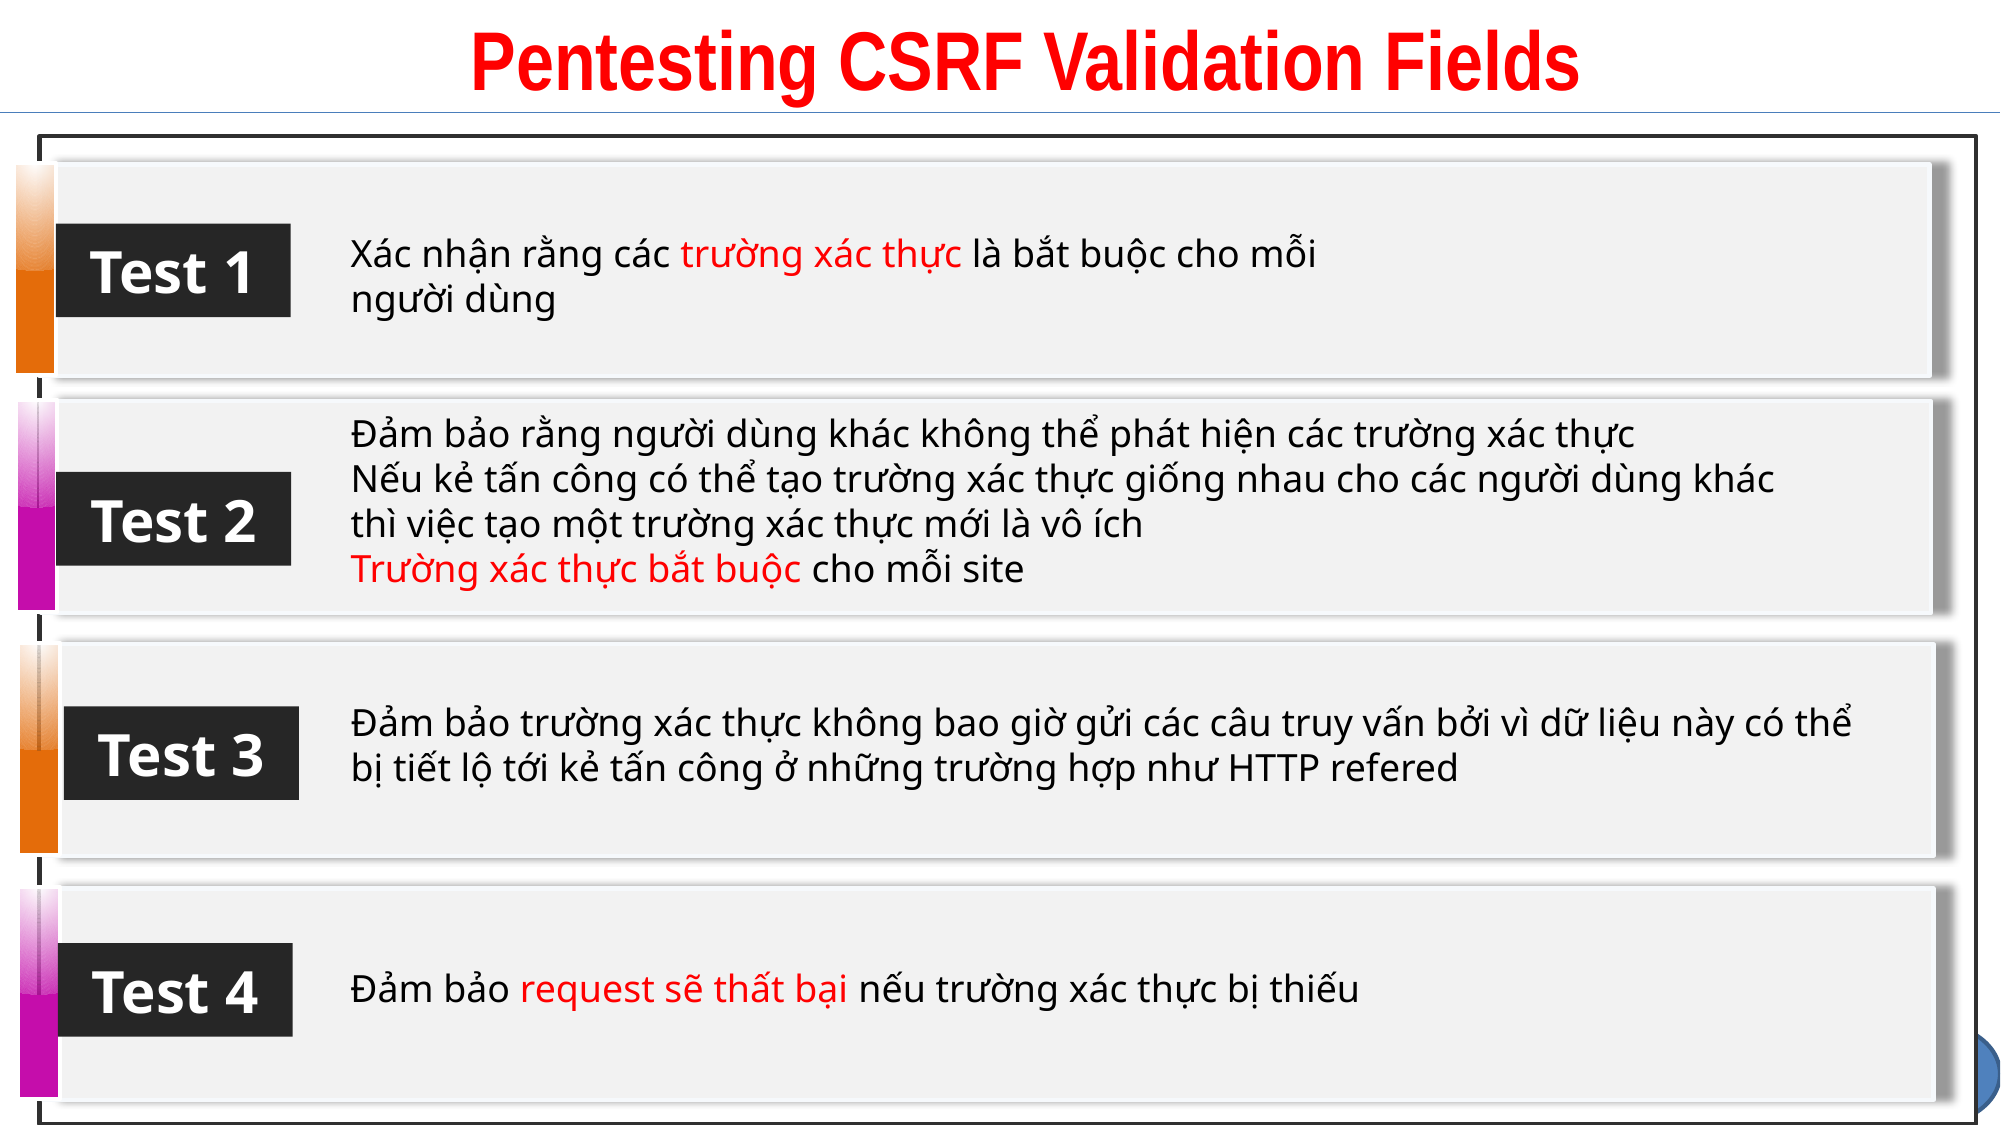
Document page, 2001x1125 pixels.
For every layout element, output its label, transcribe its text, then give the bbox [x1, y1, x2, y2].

text_box Pentesting CSRF Validation Fields [391, 0, 1662, 115]
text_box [13, 162, 1930, 377]
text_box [17, 886, 1934, 1101]
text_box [15, 399, 1932, 614]
slide_number 9 [1978, 1023, 2000, 1125]
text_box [17, 642, 1934, 857]
text_box [37, 134, 1978, 1125]
